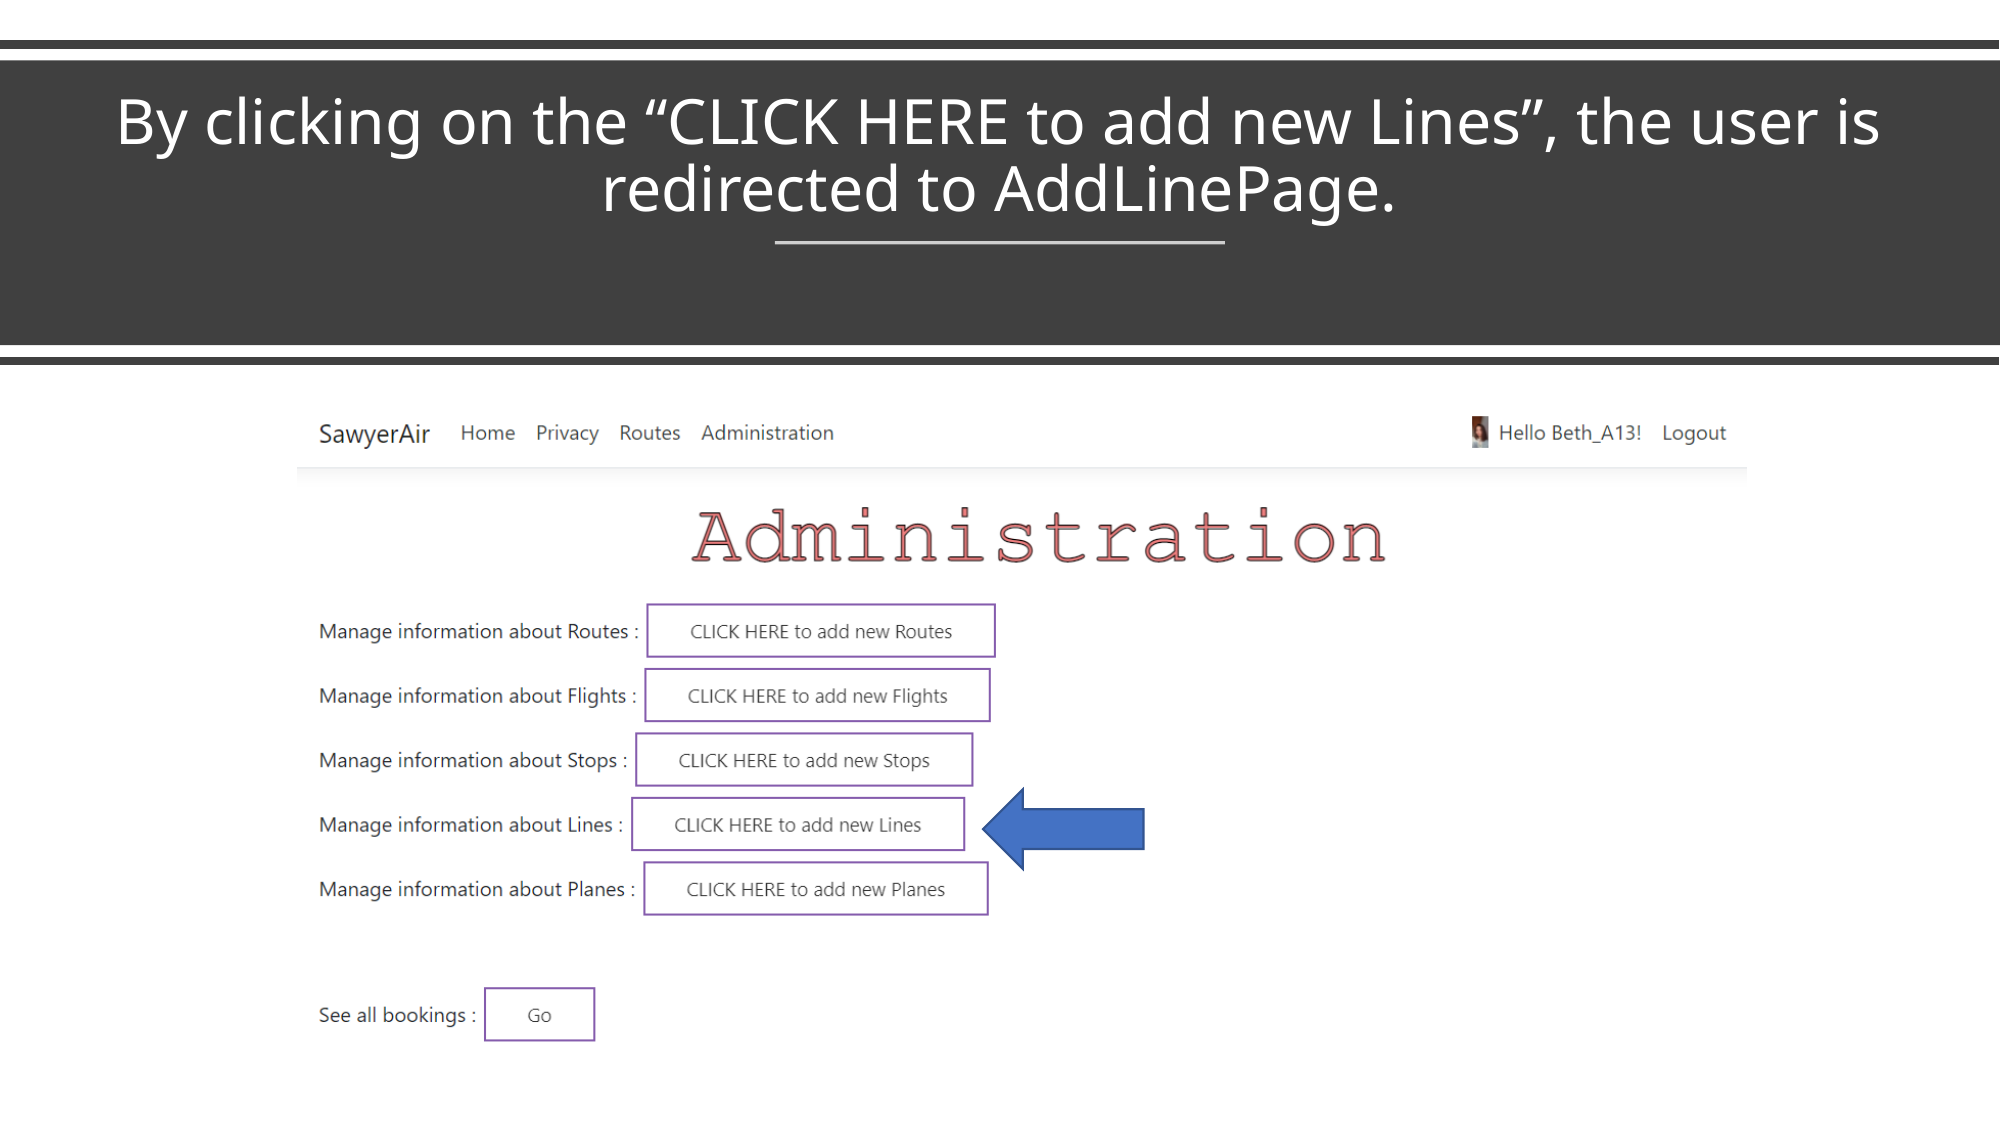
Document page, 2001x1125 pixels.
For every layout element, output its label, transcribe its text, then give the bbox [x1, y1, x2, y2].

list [296, 408, 1747, 1065]
title By clicking on the “CLICK HERE to add new Lines”, the user is redirected to AddLinePage. [86, 80, 1914, 233]
text_box [0, 59, 2000, 346]
